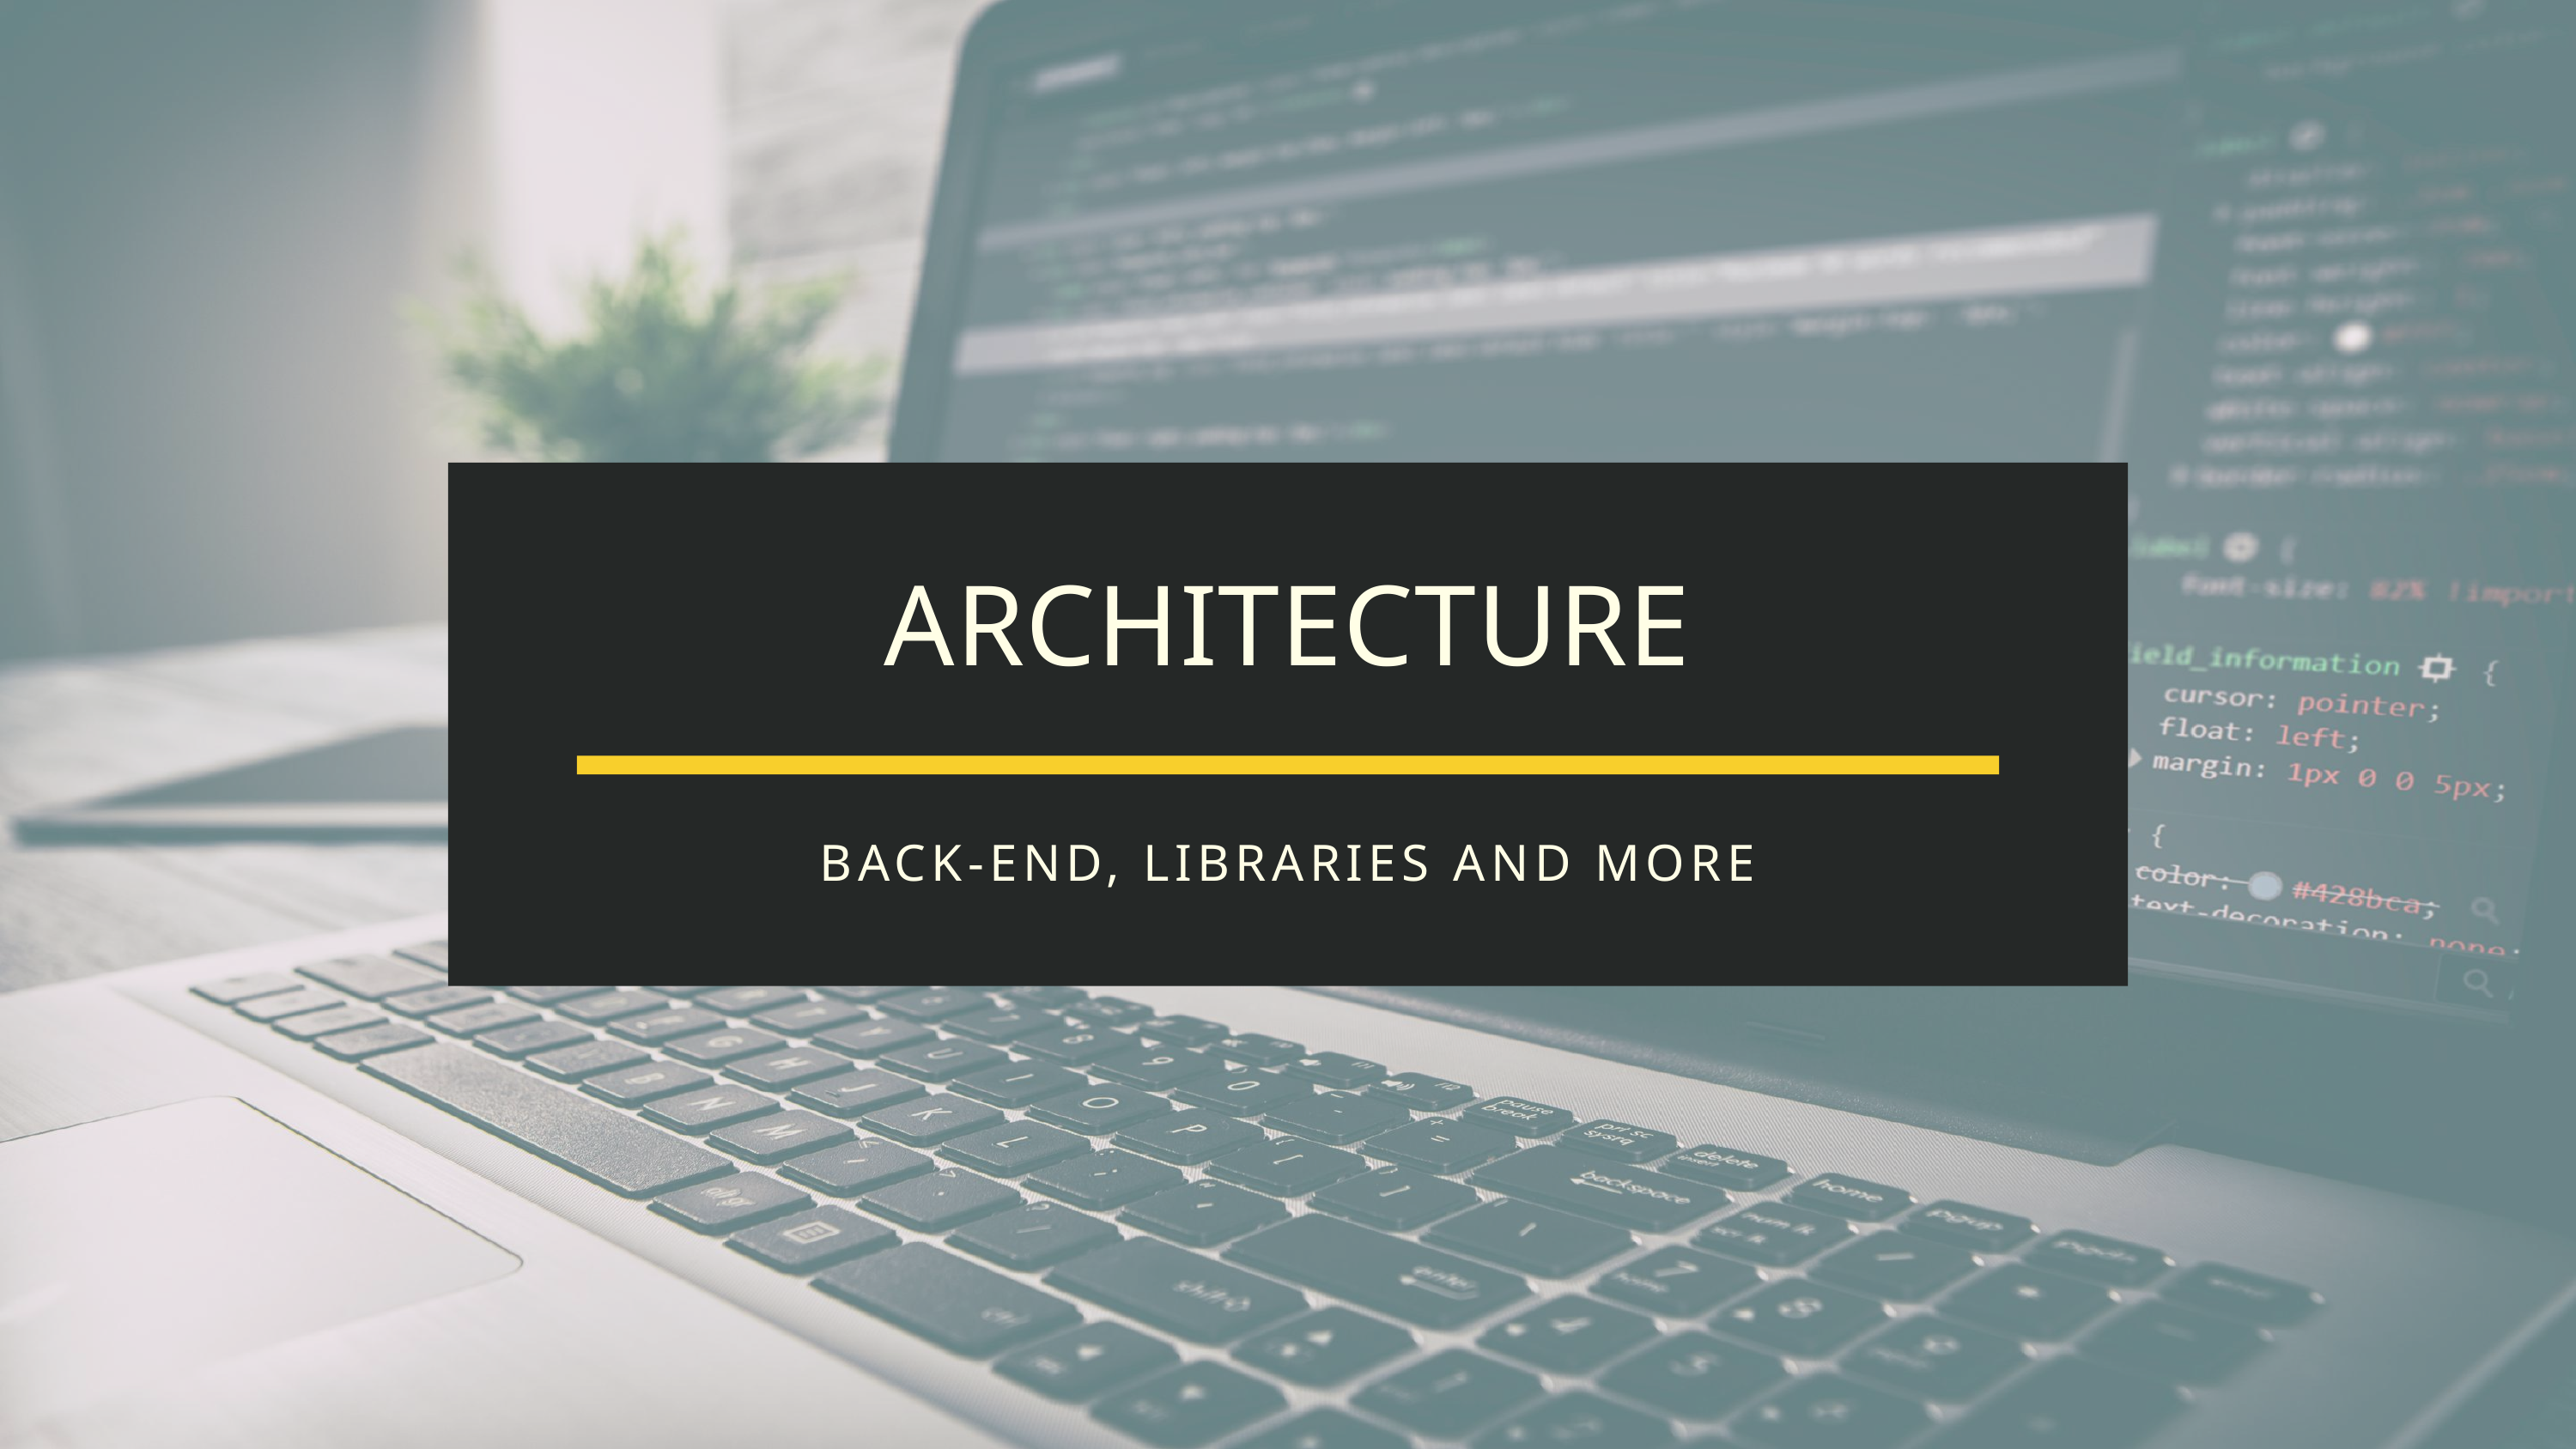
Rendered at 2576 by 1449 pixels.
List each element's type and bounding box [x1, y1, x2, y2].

text_box [447, 462, 2129, 986]
